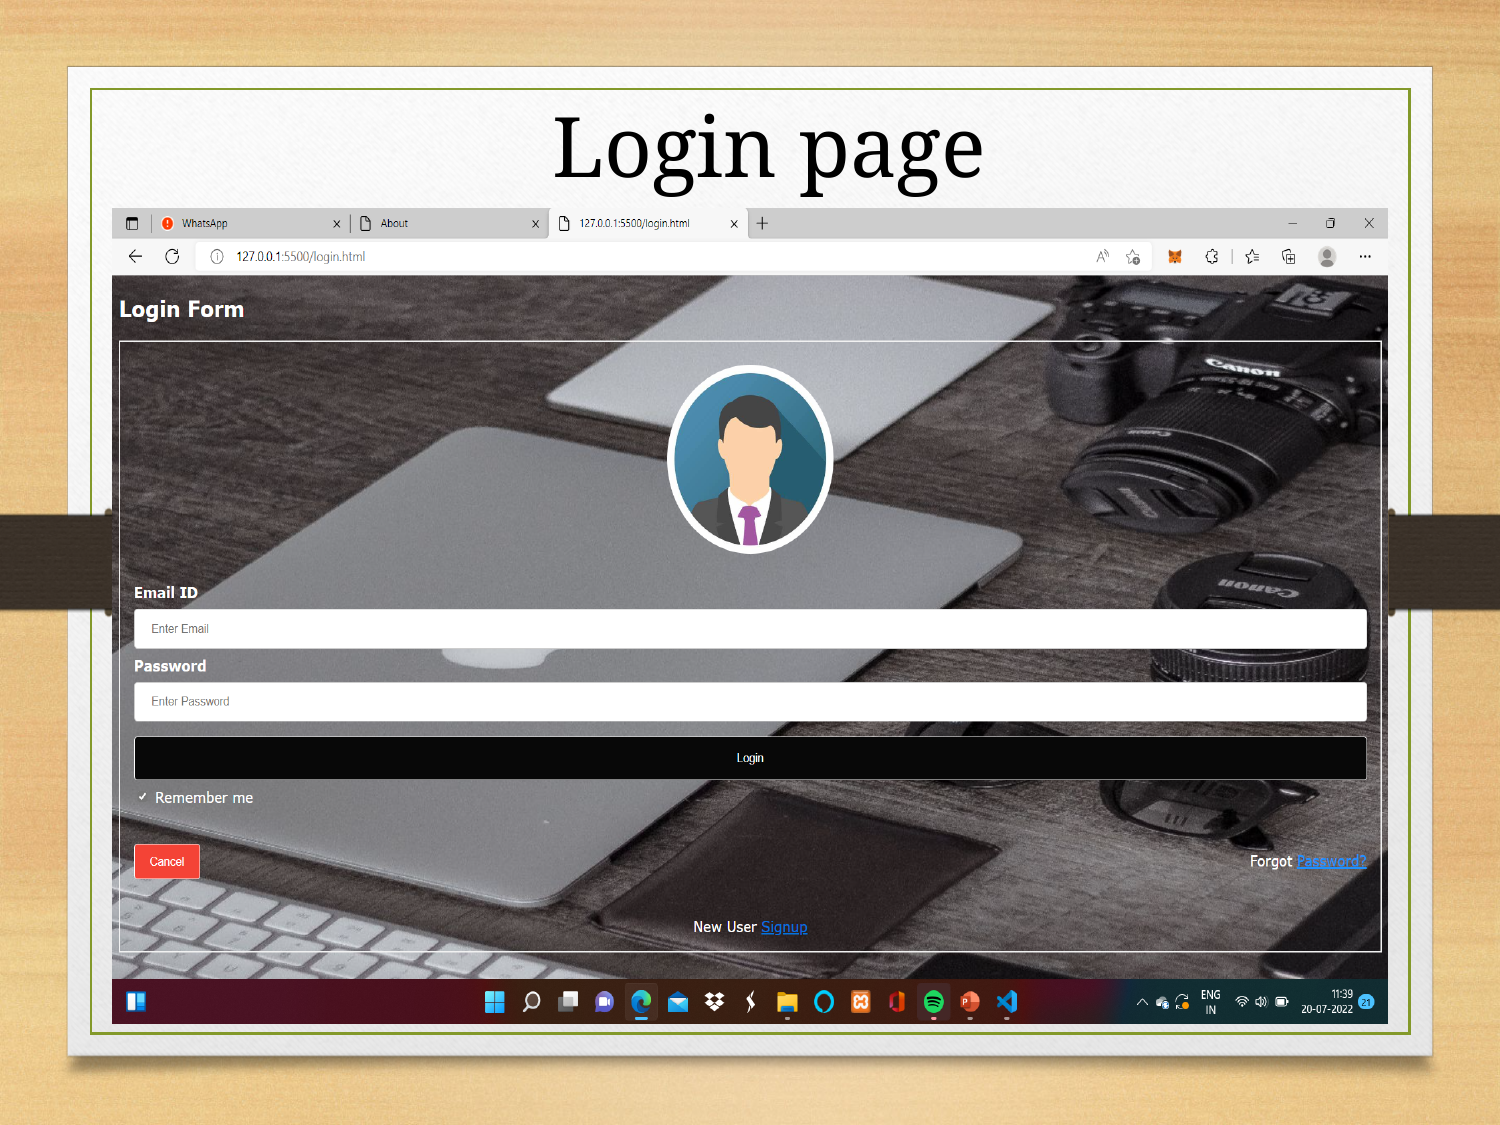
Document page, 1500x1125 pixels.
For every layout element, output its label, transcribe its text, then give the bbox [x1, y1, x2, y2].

text_box Login page [537, 86, 1002, 202]
picture [0, 0, 1500, 1125]
